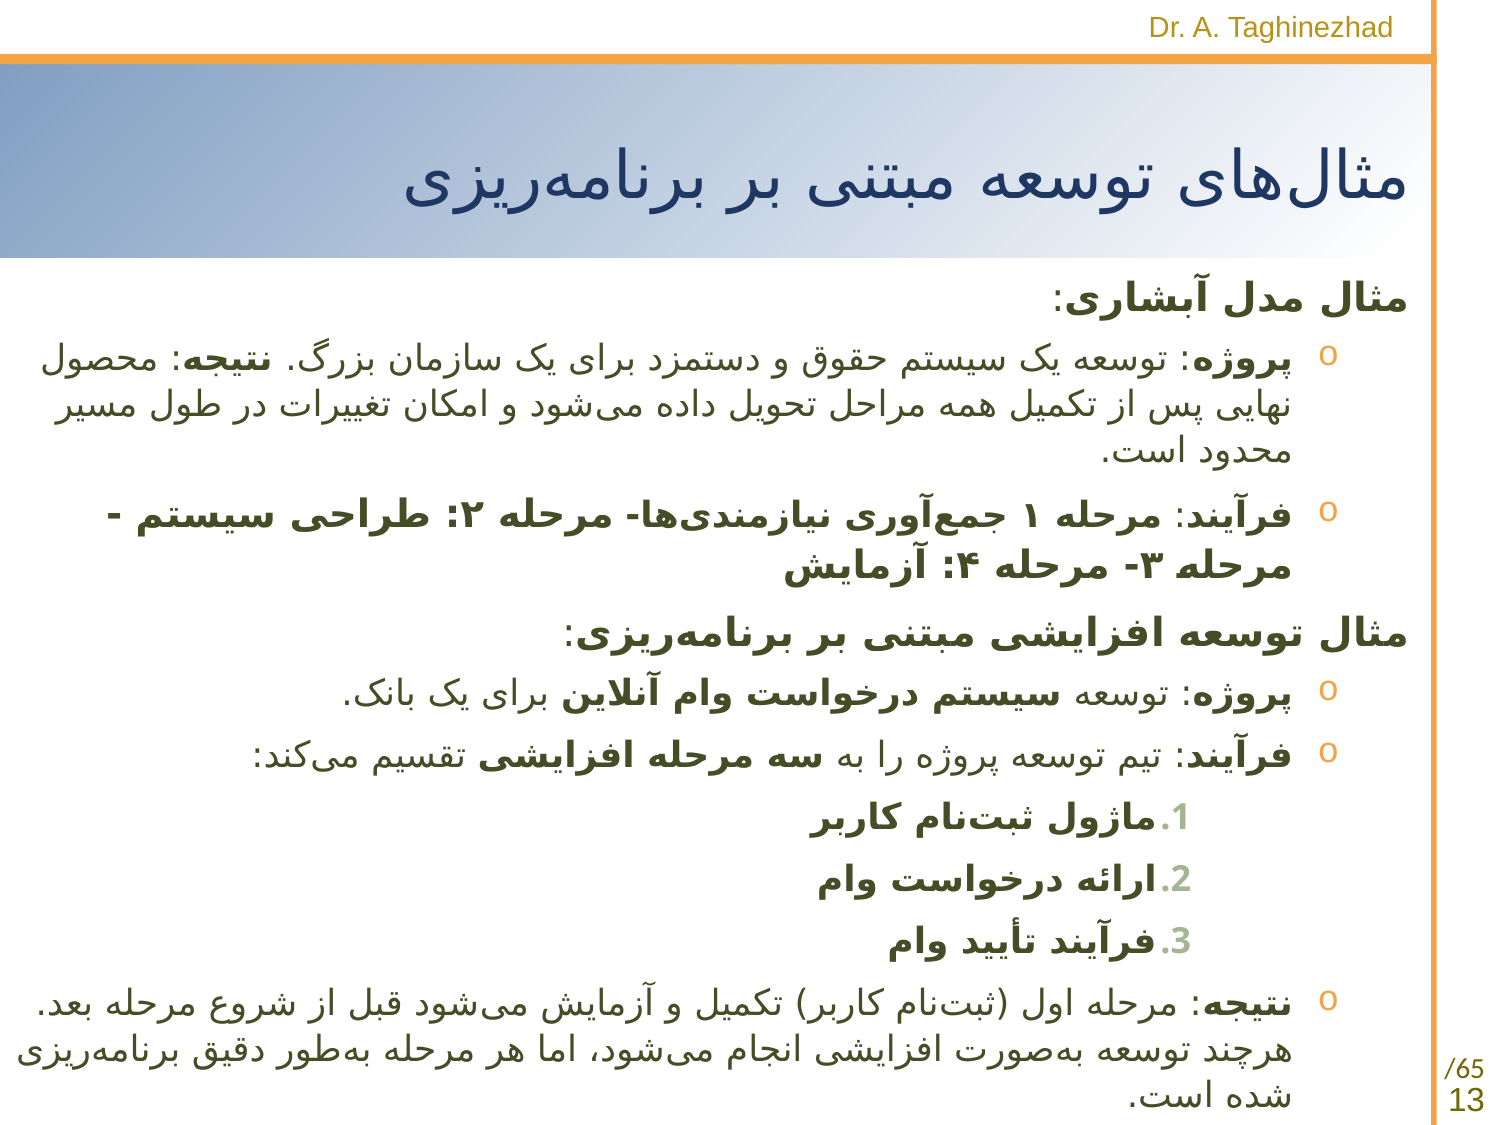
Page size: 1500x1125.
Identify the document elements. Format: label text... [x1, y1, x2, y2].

list مثال مدل آبشاری: پروژه: توسعه یک سیستم حقوق و دستمزد برای یک سازمان بزرگ. نتیجه: محصول نهایی پس از تکمیل همه مراحل تحویل داده می‌شود و امکان تغییرات در طول مسیر محدود است. فرآیند: مرحله ۱ جمع‌آوری نیازمندی‌ها- مرحله ۲: طراحی سیستم -مرحله ۳- مرحله ۴: آزمایش مثال توسعه افزایشی مبتنی بر برنامه‌ریزی: پروژه: توسعه سیستم درخواست وام آنلاین برای یک بانک. فرآیند: تیم توسعه پروژه را به سه مرحله افزایشی تقسیم می‌کند: ماژول ثبت‌نام کاربر ارائه درخواست وام فرآیند تأیید وام نتیجه: مرحله اول (ثبت‌نام کاربر) تکمیل و آزمایش می‌شود قبل از شروع مرحله بعد. هرچند توسعه به‌صورت افزایشی انجام می‌شود، اما هر مرحله به‌طور دقیق برنامه‌ریزی شده است. [0, 263, 1425, 1125]
footer [0, 8, 237, 84]
slide_number 13 [1425, 1023, 1500, 1125]
title مثال‌های توسعه مبتنی بر برنامه‌ریزی [0, 105, 1425, 234]
